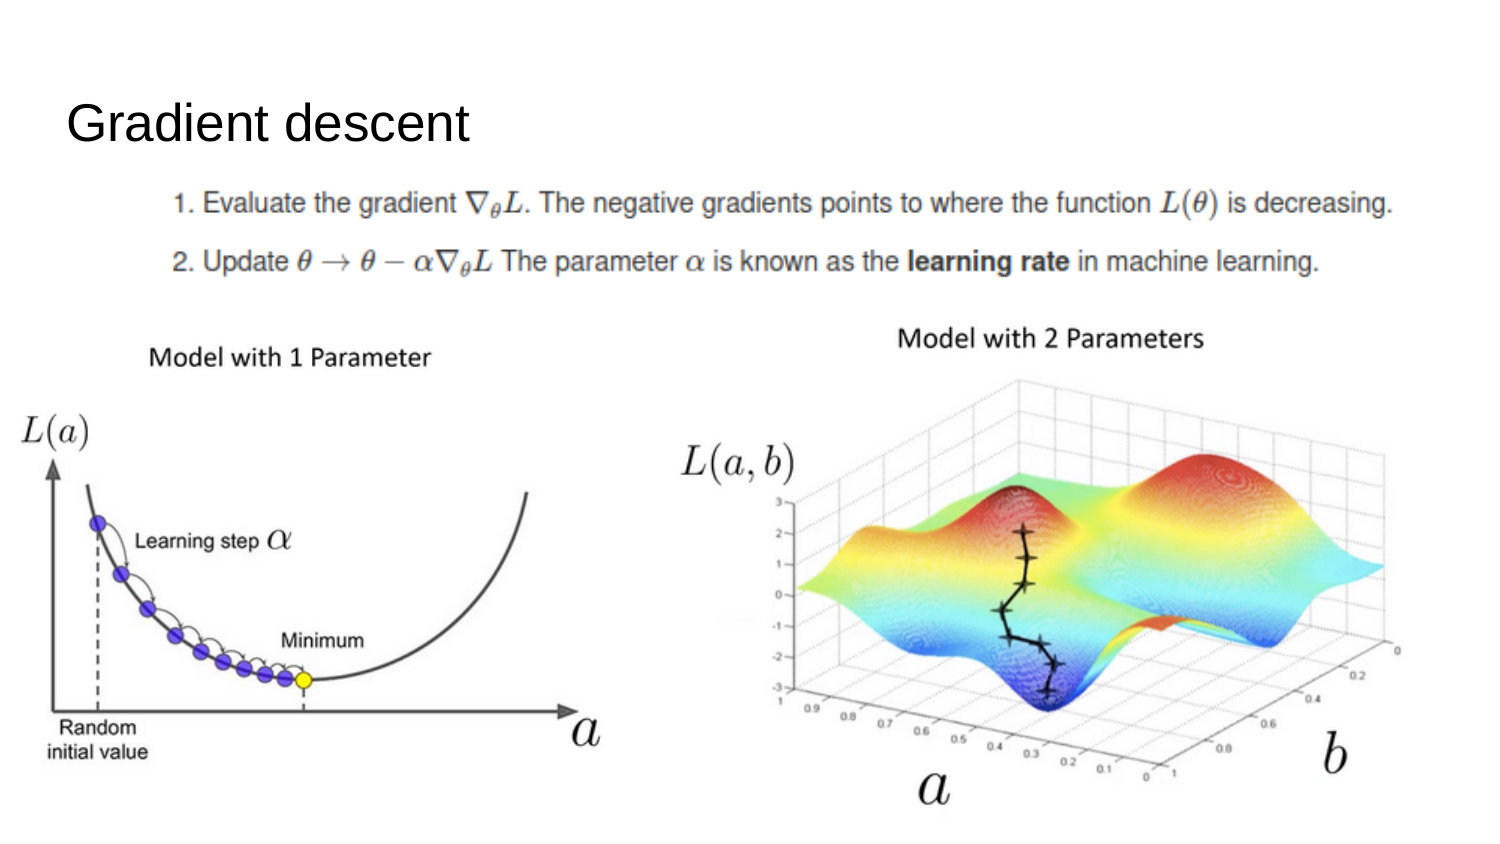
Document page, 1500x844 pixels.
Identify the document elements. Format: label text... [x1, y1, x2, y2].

picture [9, 327, 613, 771]
title Gradient descent [51, 72, 1449, 167]
picture [651, 302, 1429, 820]
picture [139, 175, 1406, 289]
